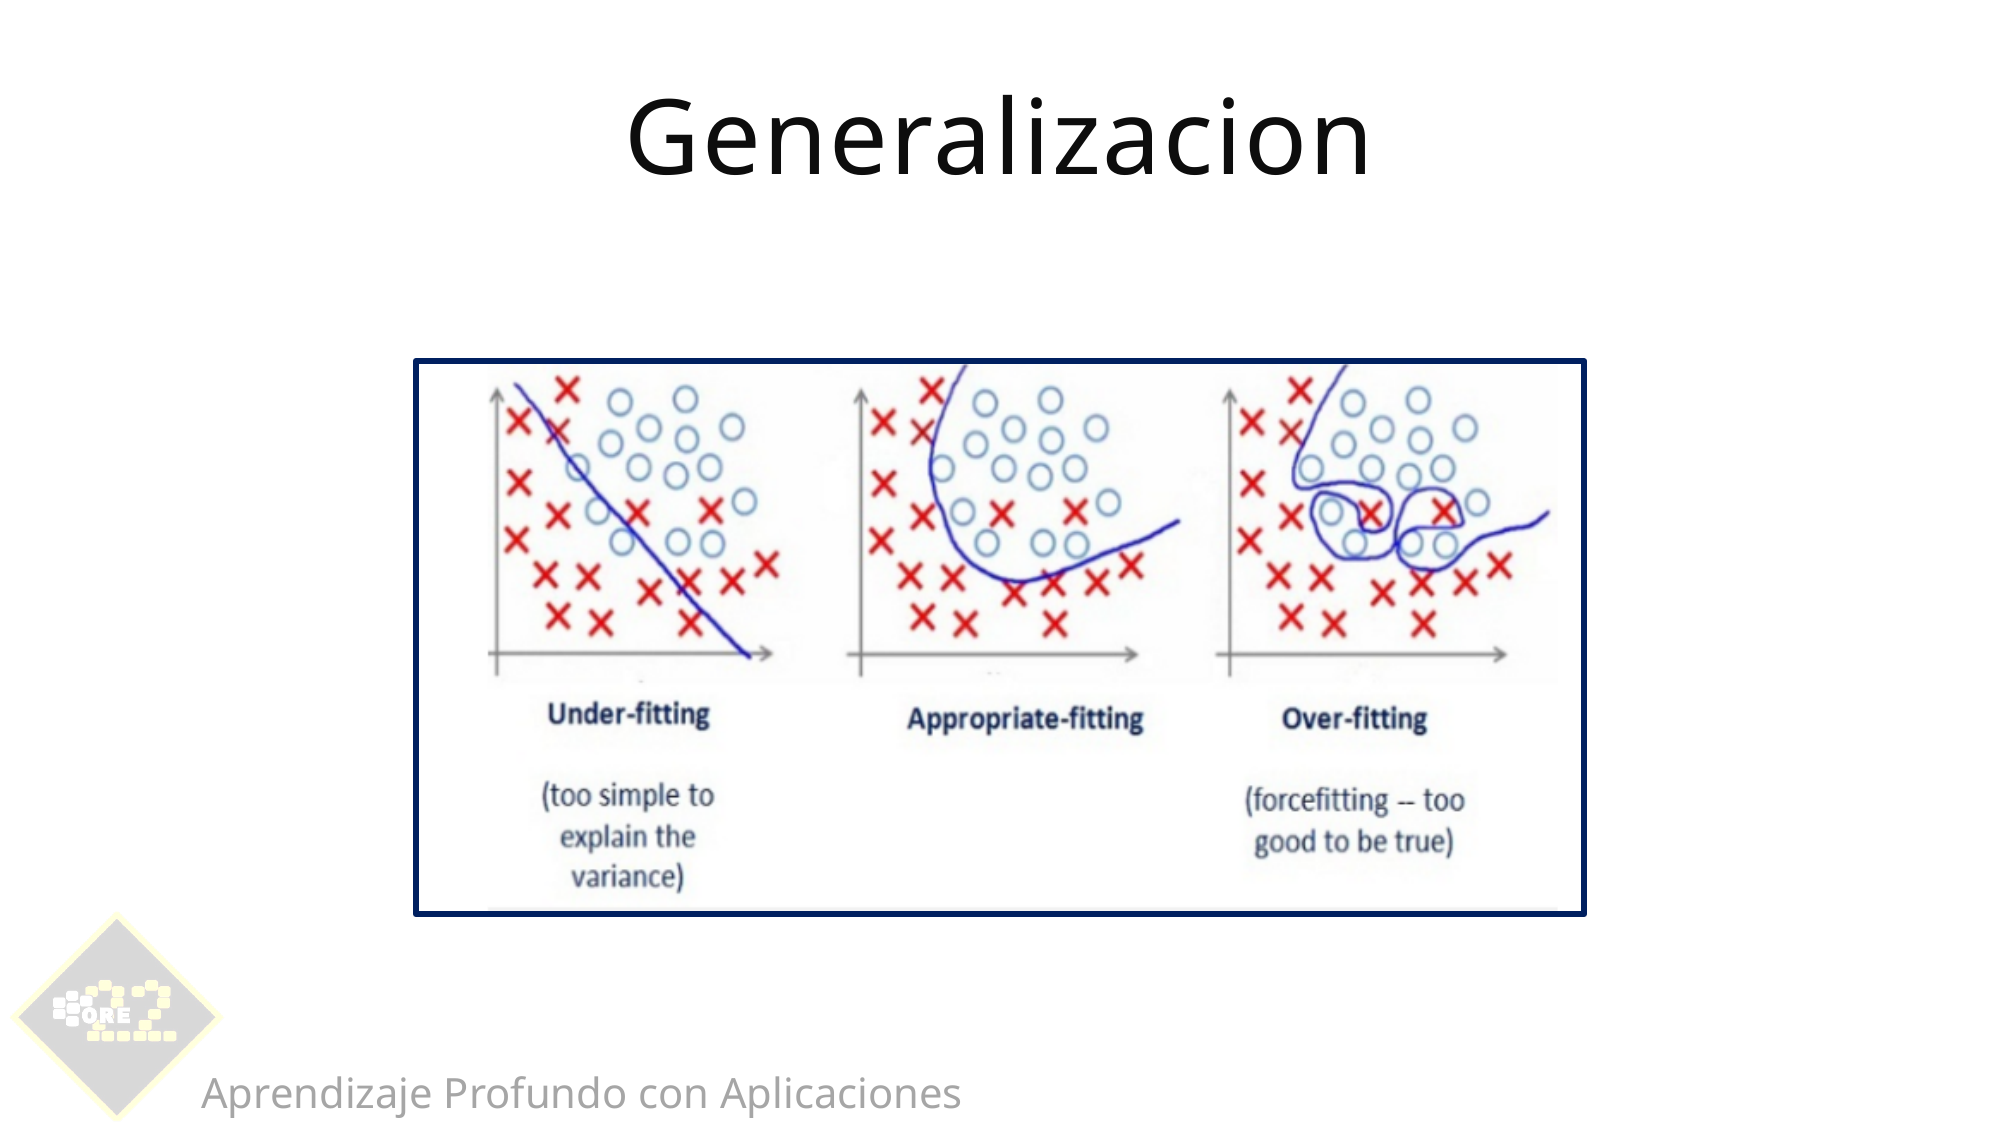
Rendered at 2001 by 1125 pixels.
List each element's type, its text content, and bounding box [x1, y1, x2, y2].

picture [0, 910, 228, 1125]
text_box Aprendizaje Profundo con Aplicaciones [234, 1059, 1090, 1125]
picture [418, 363, 1582, 912]
text_box Generalizacion [193, 87, 1806, 182]
